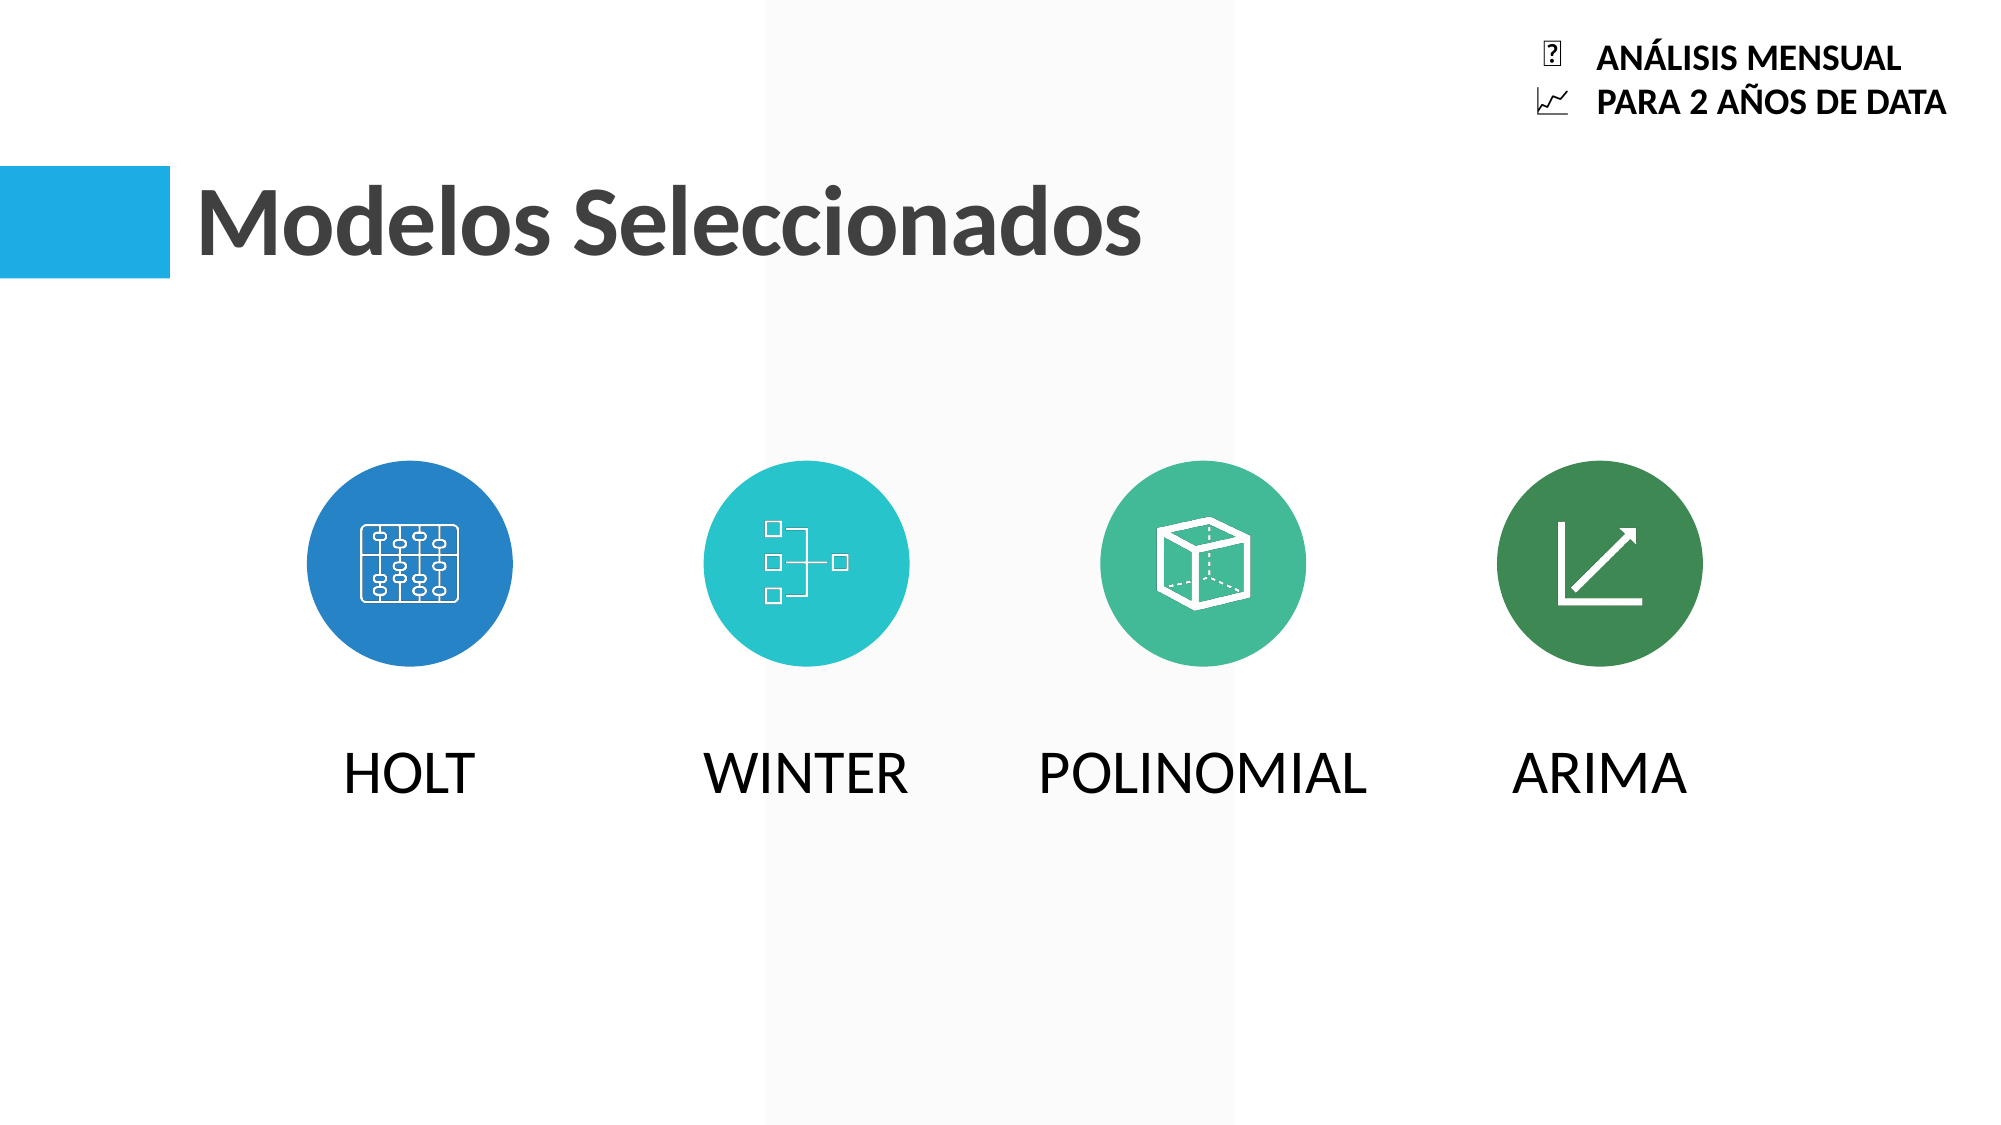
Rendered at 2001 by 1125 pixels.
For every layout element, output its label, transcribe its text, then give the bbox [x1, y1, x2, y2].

text_box 📈 [1519, 69, 1587, 130]
text_box ANÁLISIS MENSUAL [1581, 25, 1917, 86]
title Modelos Seleccionados [180, 47, 1830, 285]
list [179, 343, 1831, 966]
text_box 📆 [1528, 21, 1578, 82]
text_box PARA 2 AÑOS DE DATA [1587, 69, 1962, 130]
